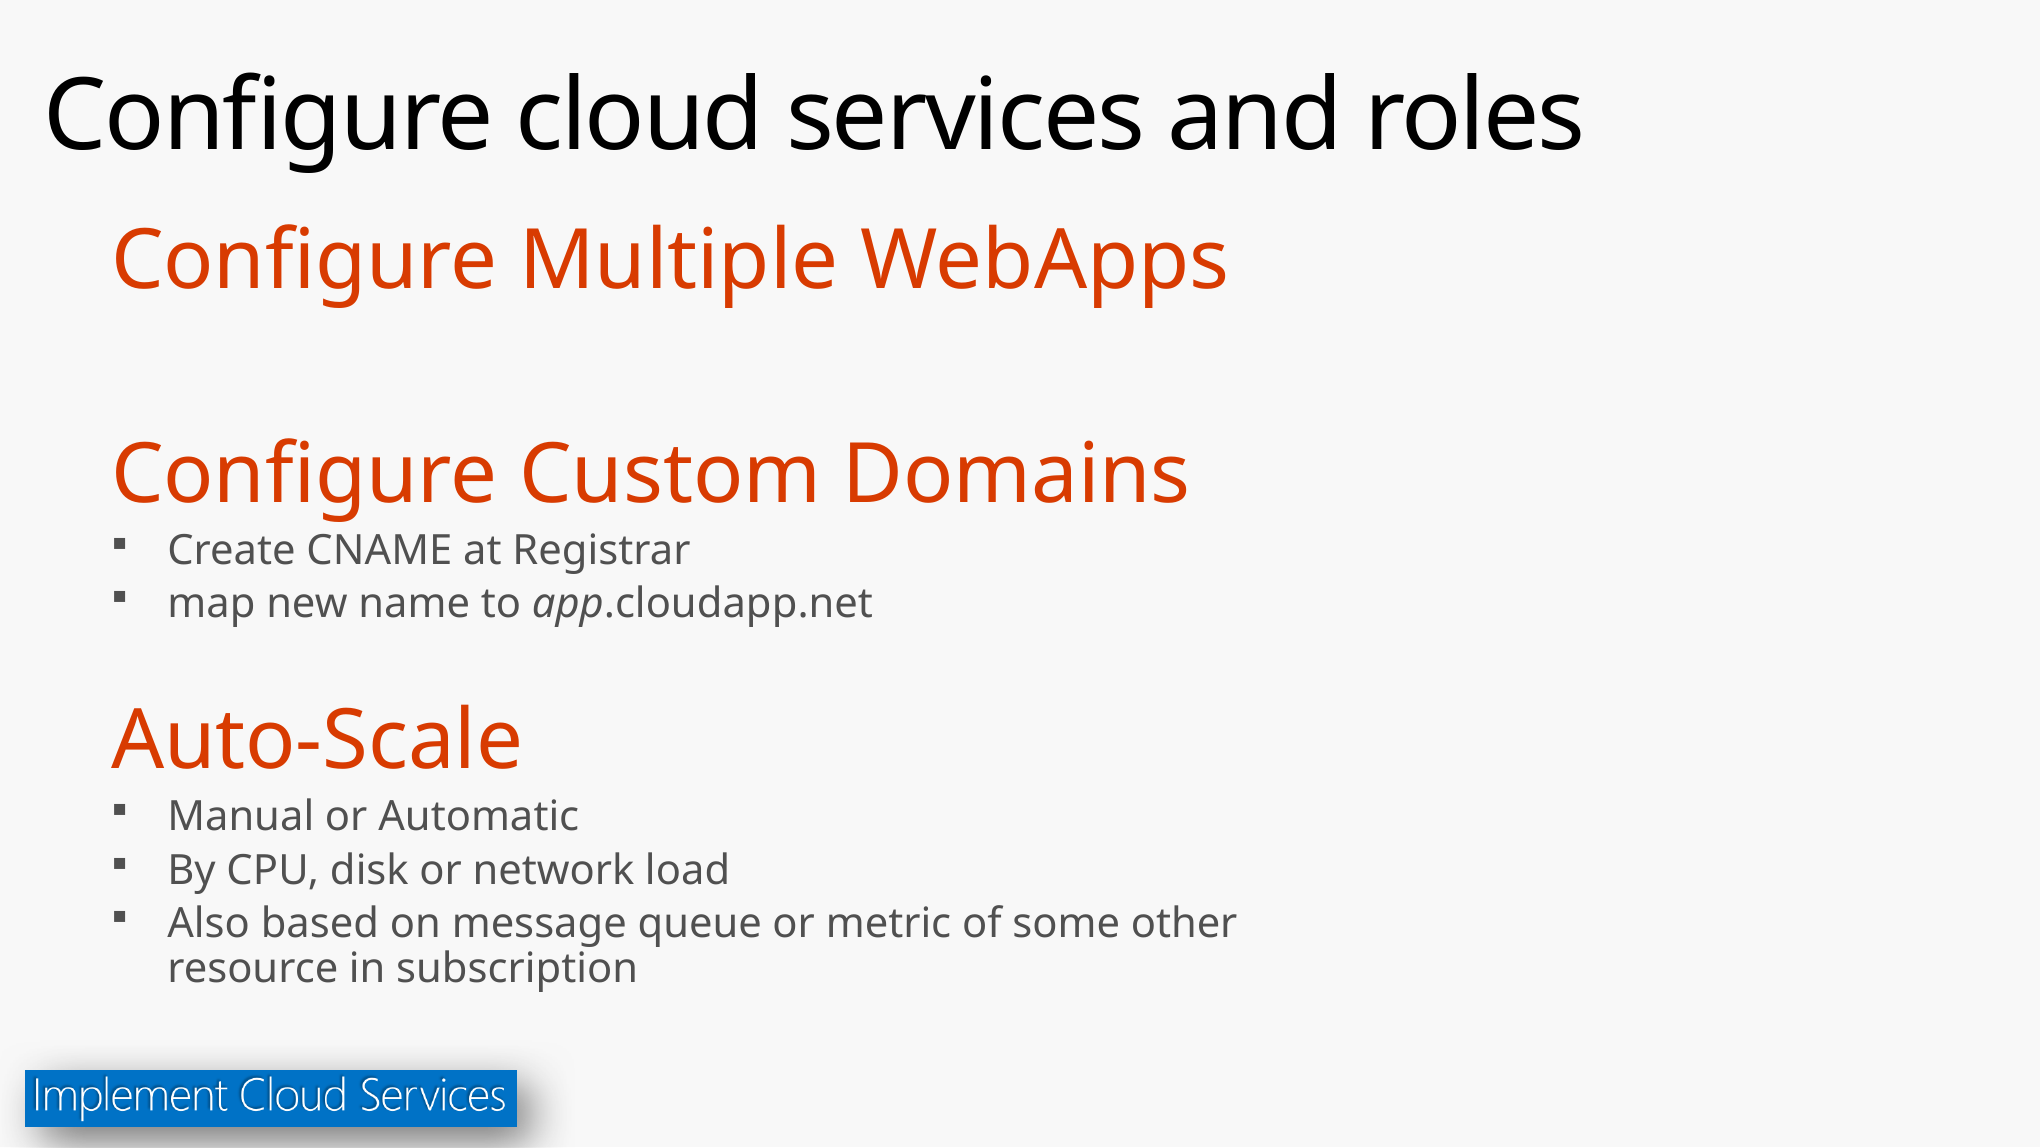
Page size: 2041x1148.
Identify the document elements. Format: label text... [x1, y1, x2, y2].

title Configure cloud services and roles [20, 48, 1996, 199]
list Configure Multiple WebApps Configure Custom Domains Create CNAME at Registrar map new name to app.cloudapp.net Auto-Scale Manual or Automatic By CPU, disk or network load Also based on message queue or metric of some other resource in subscription [87, 201, 1320, 1148]
picture [25, 1070, 517, 1127]
